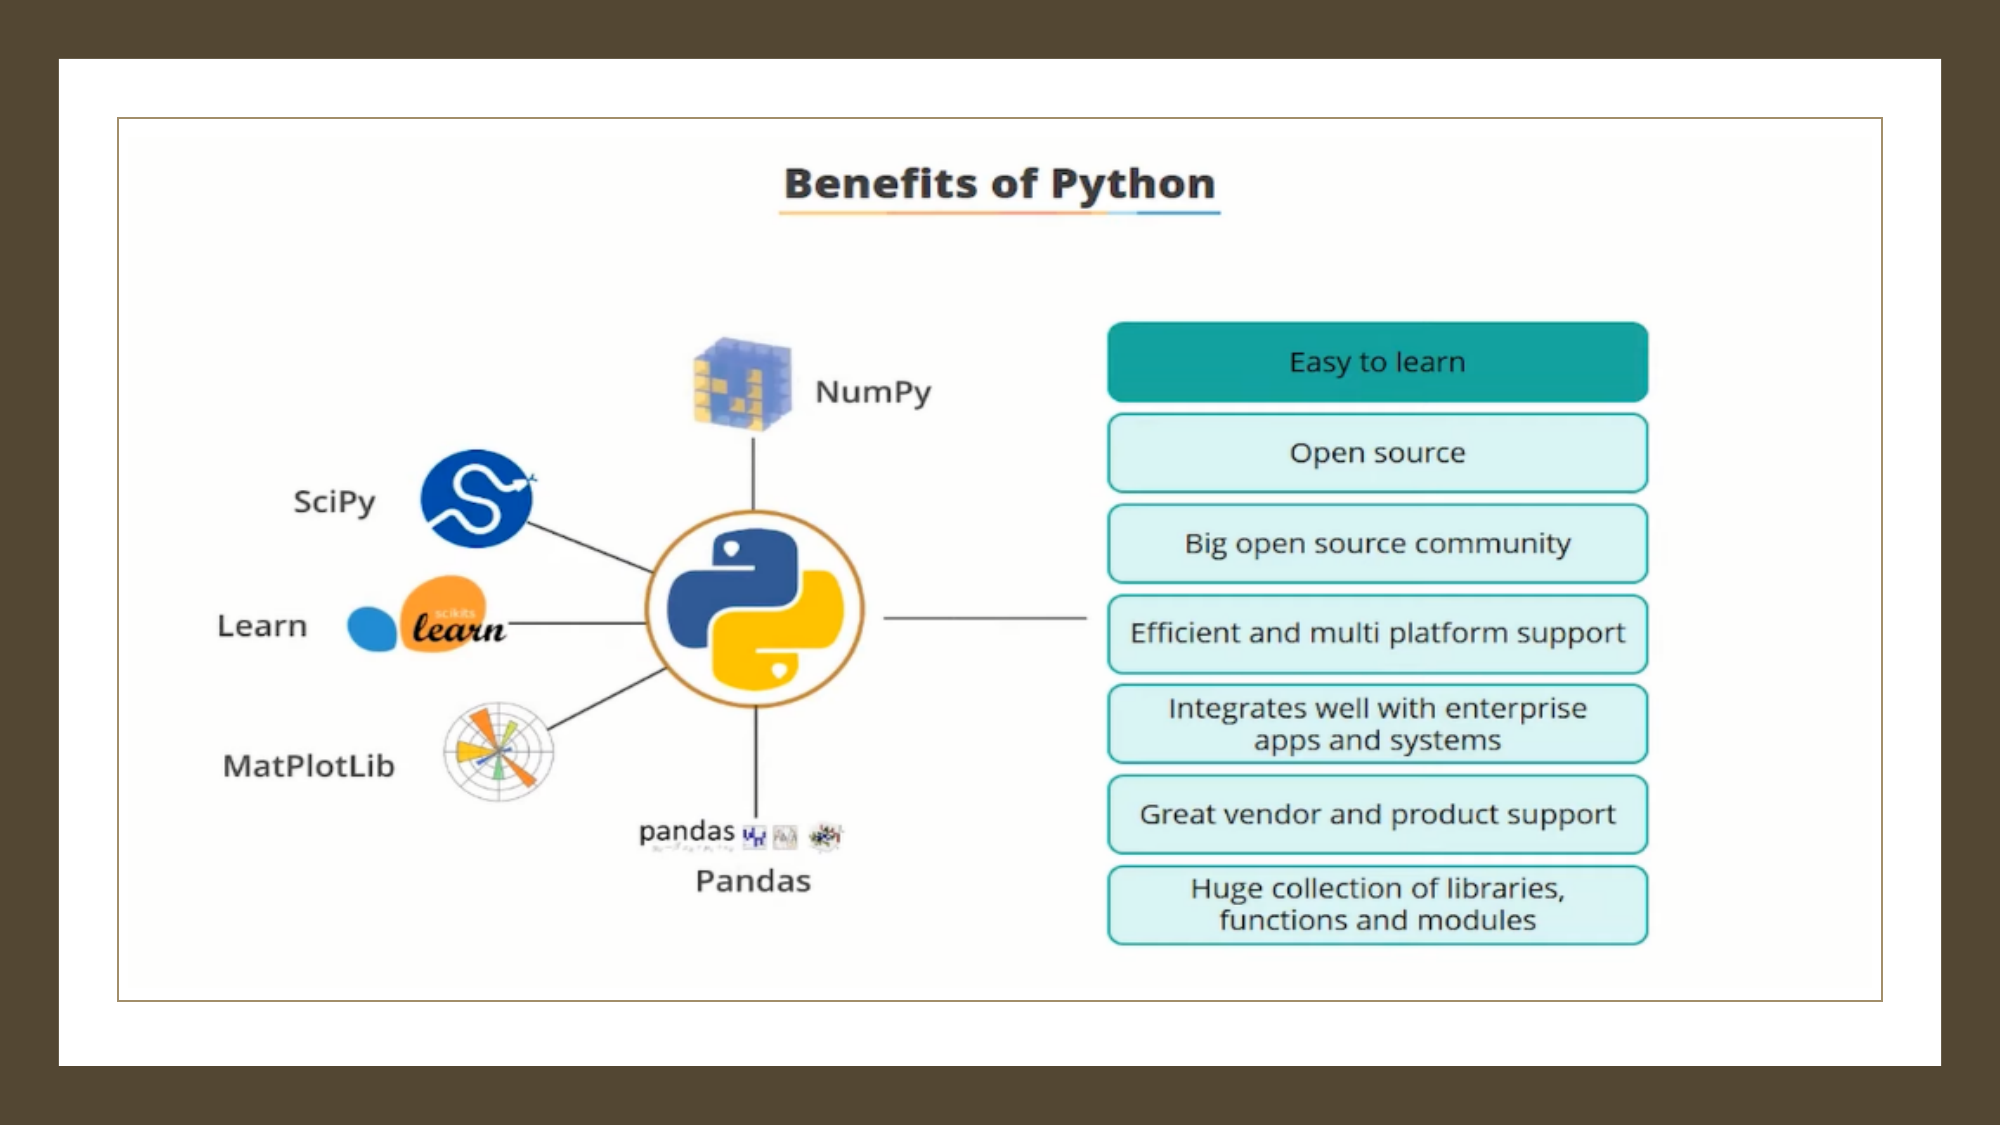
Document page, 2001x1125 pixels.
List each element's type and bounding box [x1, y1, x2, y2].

picture [128, 137, 1872, 988]
